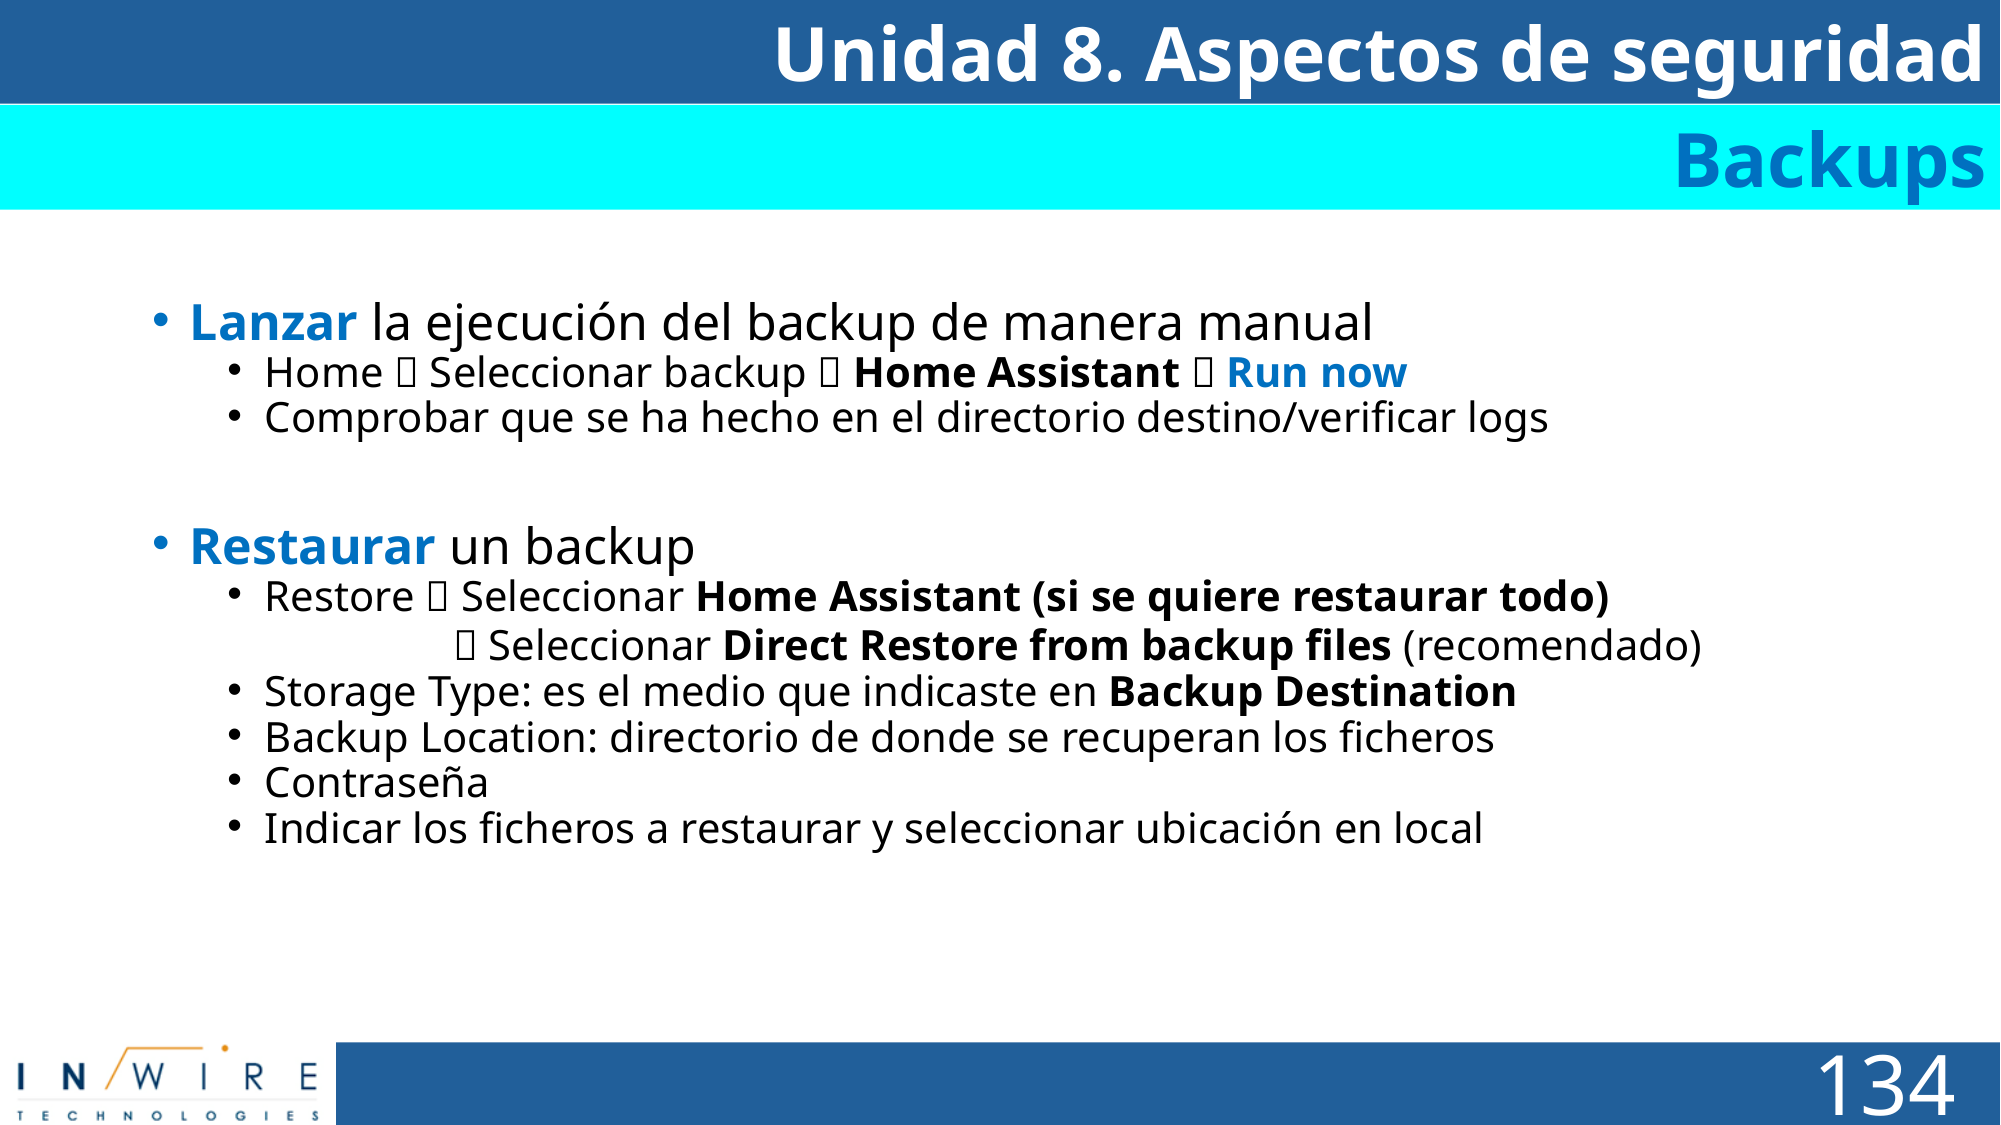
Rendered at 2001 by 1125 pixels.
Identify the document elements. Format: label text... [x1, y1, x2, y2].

text_box Backups [0, 104, 2000, 210]
list Lanzar la ejecución del backup de manera manual Home  Seleccionar backup  Home Assistant  Run now Comprobar que se ha hecho en el directorio destino/verificar logs Restaurar un backup Restore  Seleccionar Home Assistant (si se quiere restaurar todo)  Seleccionar Direct Restore from backup files (recomendado) Storage Type: es el medio que indicaste en Backup Destination Backup Location: directorio de donde se recuperan los ficheros Contraseña Indicar los ficheros a restaurar y seleccionar ubicación en local [137, 299, 1863, 1096]
picture [0, 1037, 336, 1125]
text_box Unidad 8. Aspectos de seguridad [0, 0, 2000, 104]
